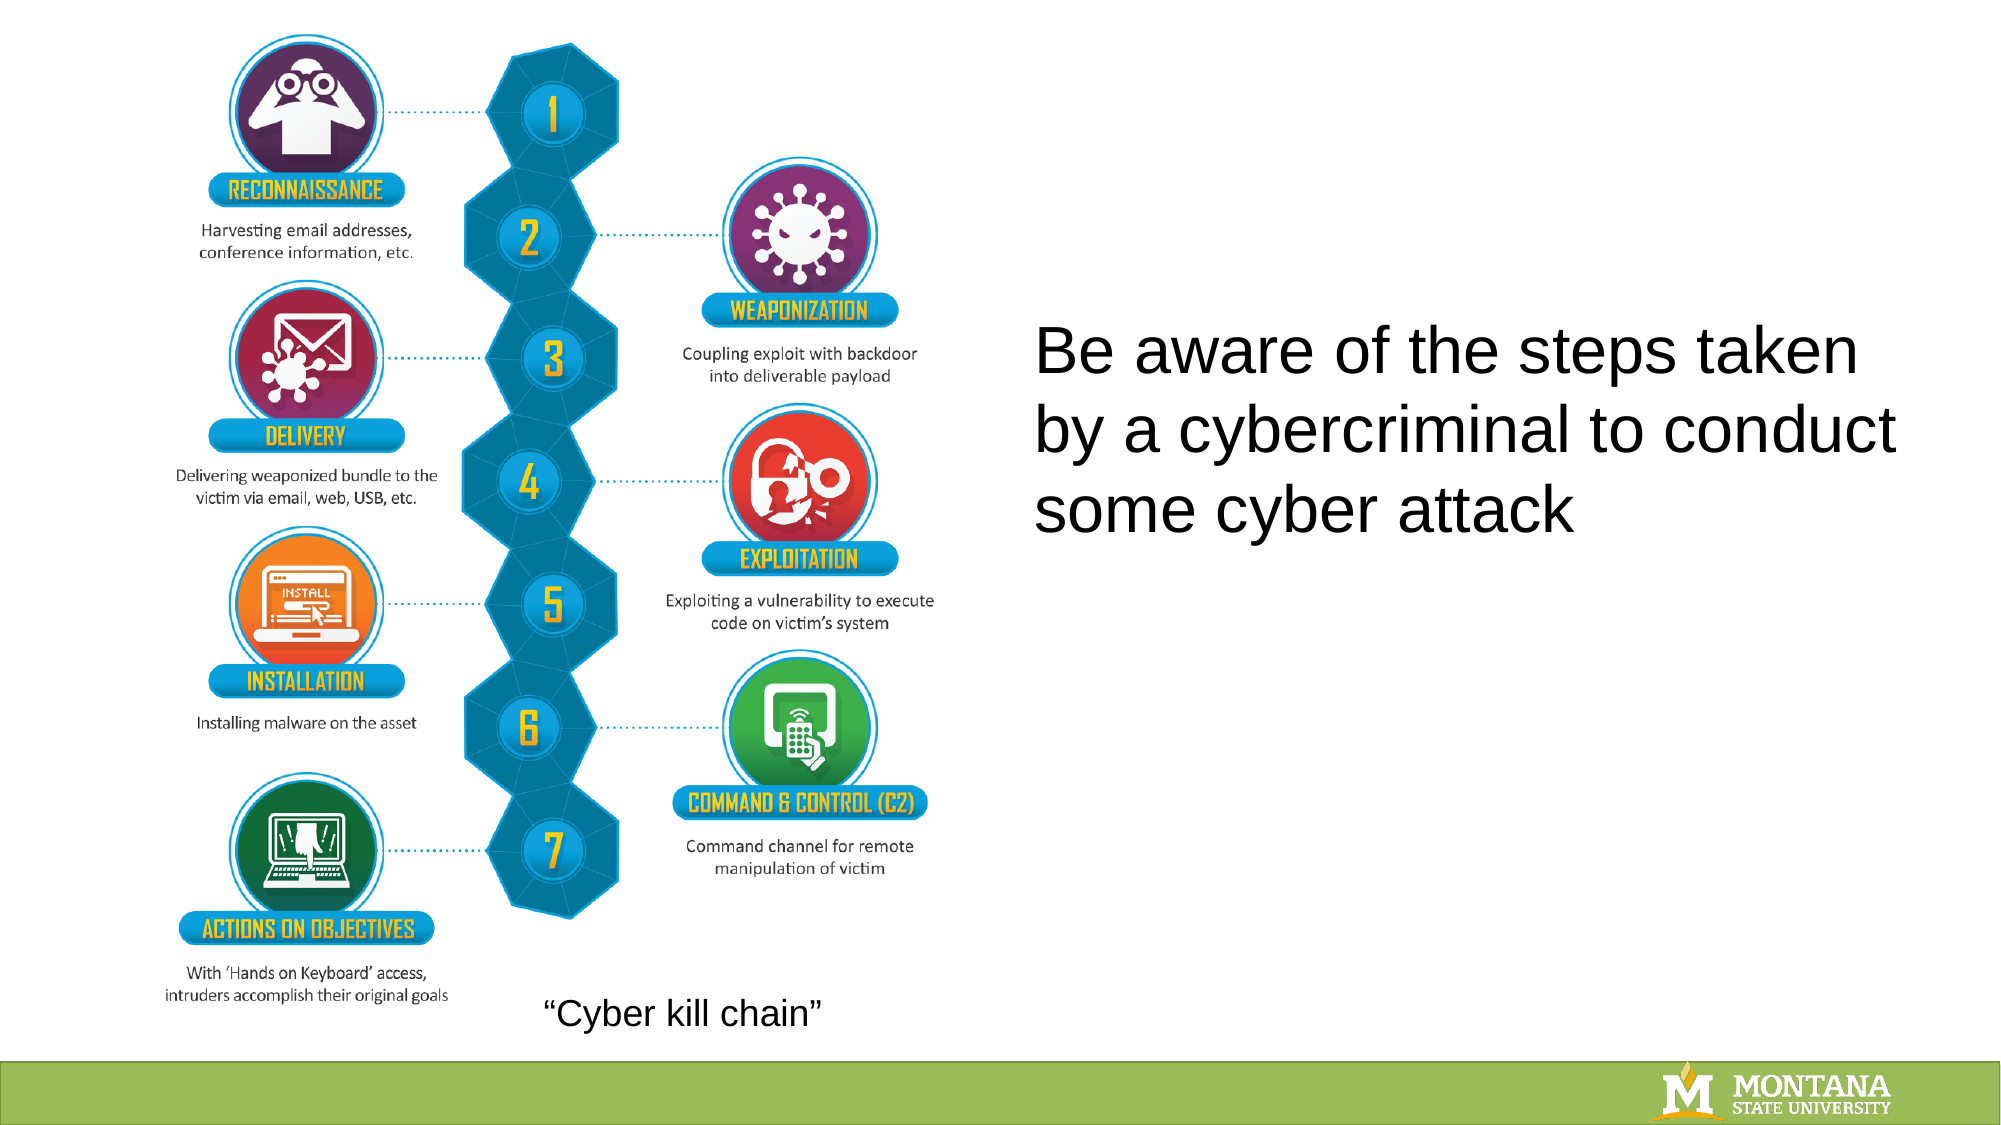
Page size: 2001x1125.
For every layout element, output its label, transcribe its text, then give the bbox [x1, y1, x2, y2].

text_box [0, 1060, 1647, 1125]
text_box Be aware of the steps taken by a cybercriminal to conduct some cyber attack [1019, 298, 1920, 554]
picture [1649, 1060, 1892, 1122]
text_box “Cyber kill chain” [528, 1030, 837, 1041]
picture [124, 24, 981, 1022]
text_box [1892, 1060, 2000, 1125]
